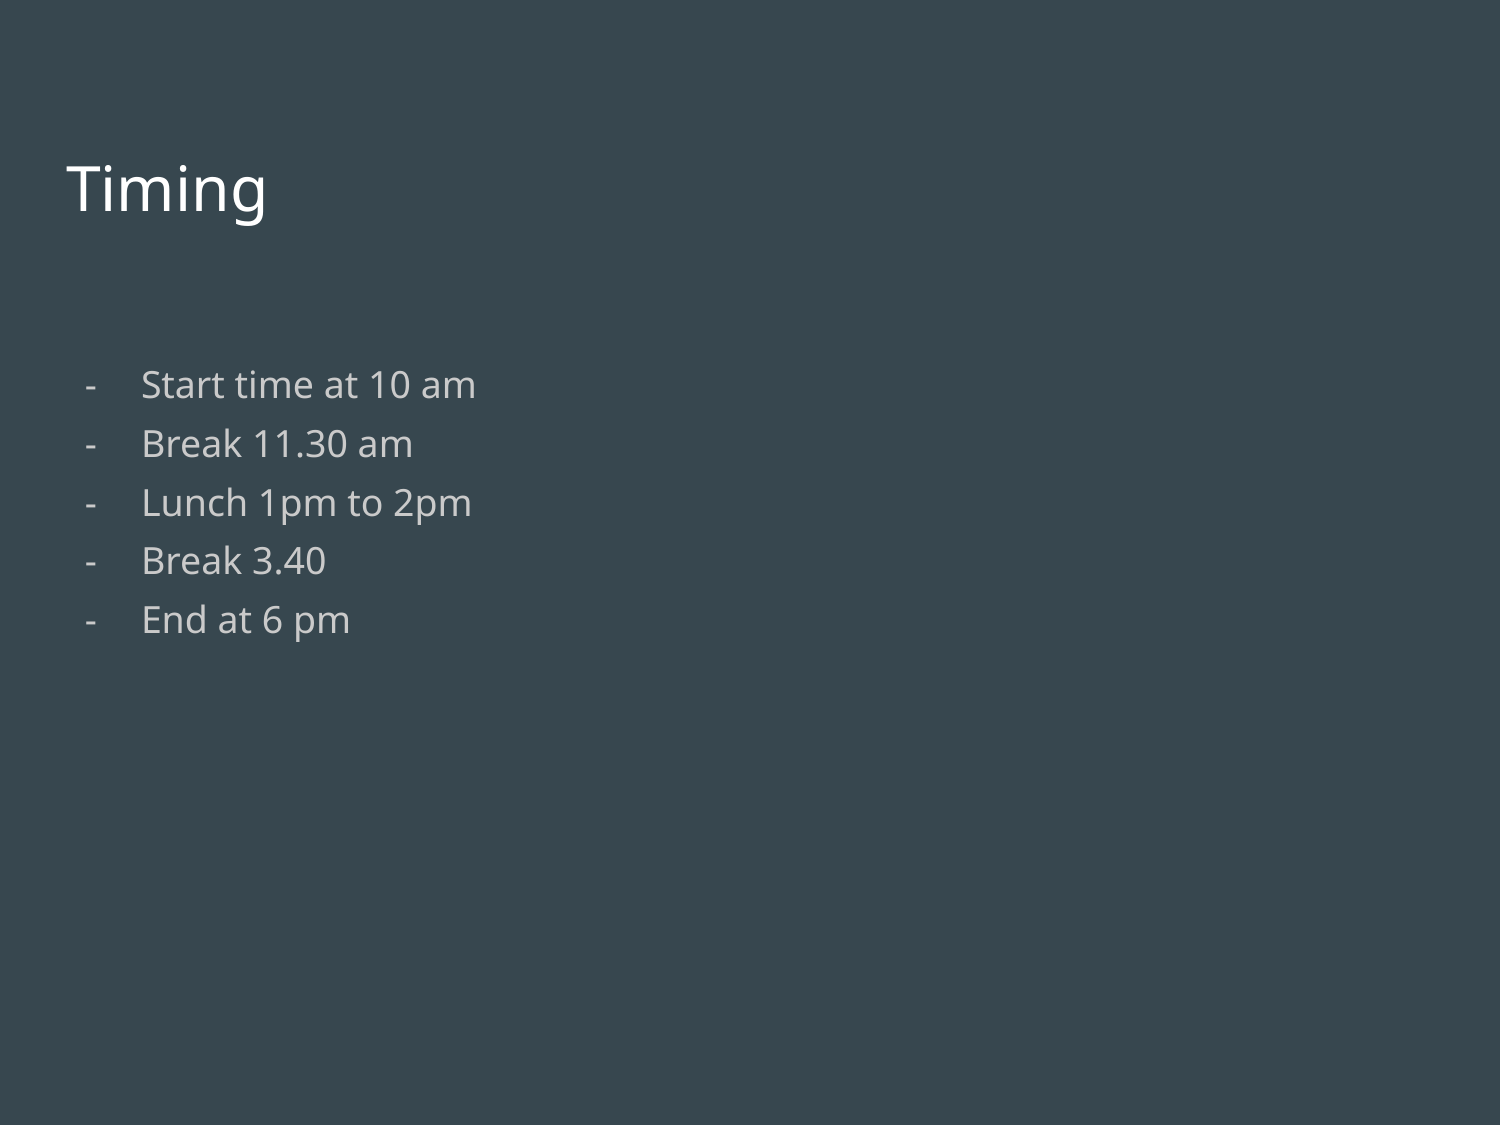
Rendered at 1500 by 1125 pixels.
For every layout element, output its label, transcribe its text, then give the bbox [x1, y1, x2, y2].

title Timing [51, 129, 1449, 297]
list Start time at 10 am Break 11.30 am Lunch 1pm to 2pm Break 3.40 End at 6 pm [51, 336, 1449, 1125]
